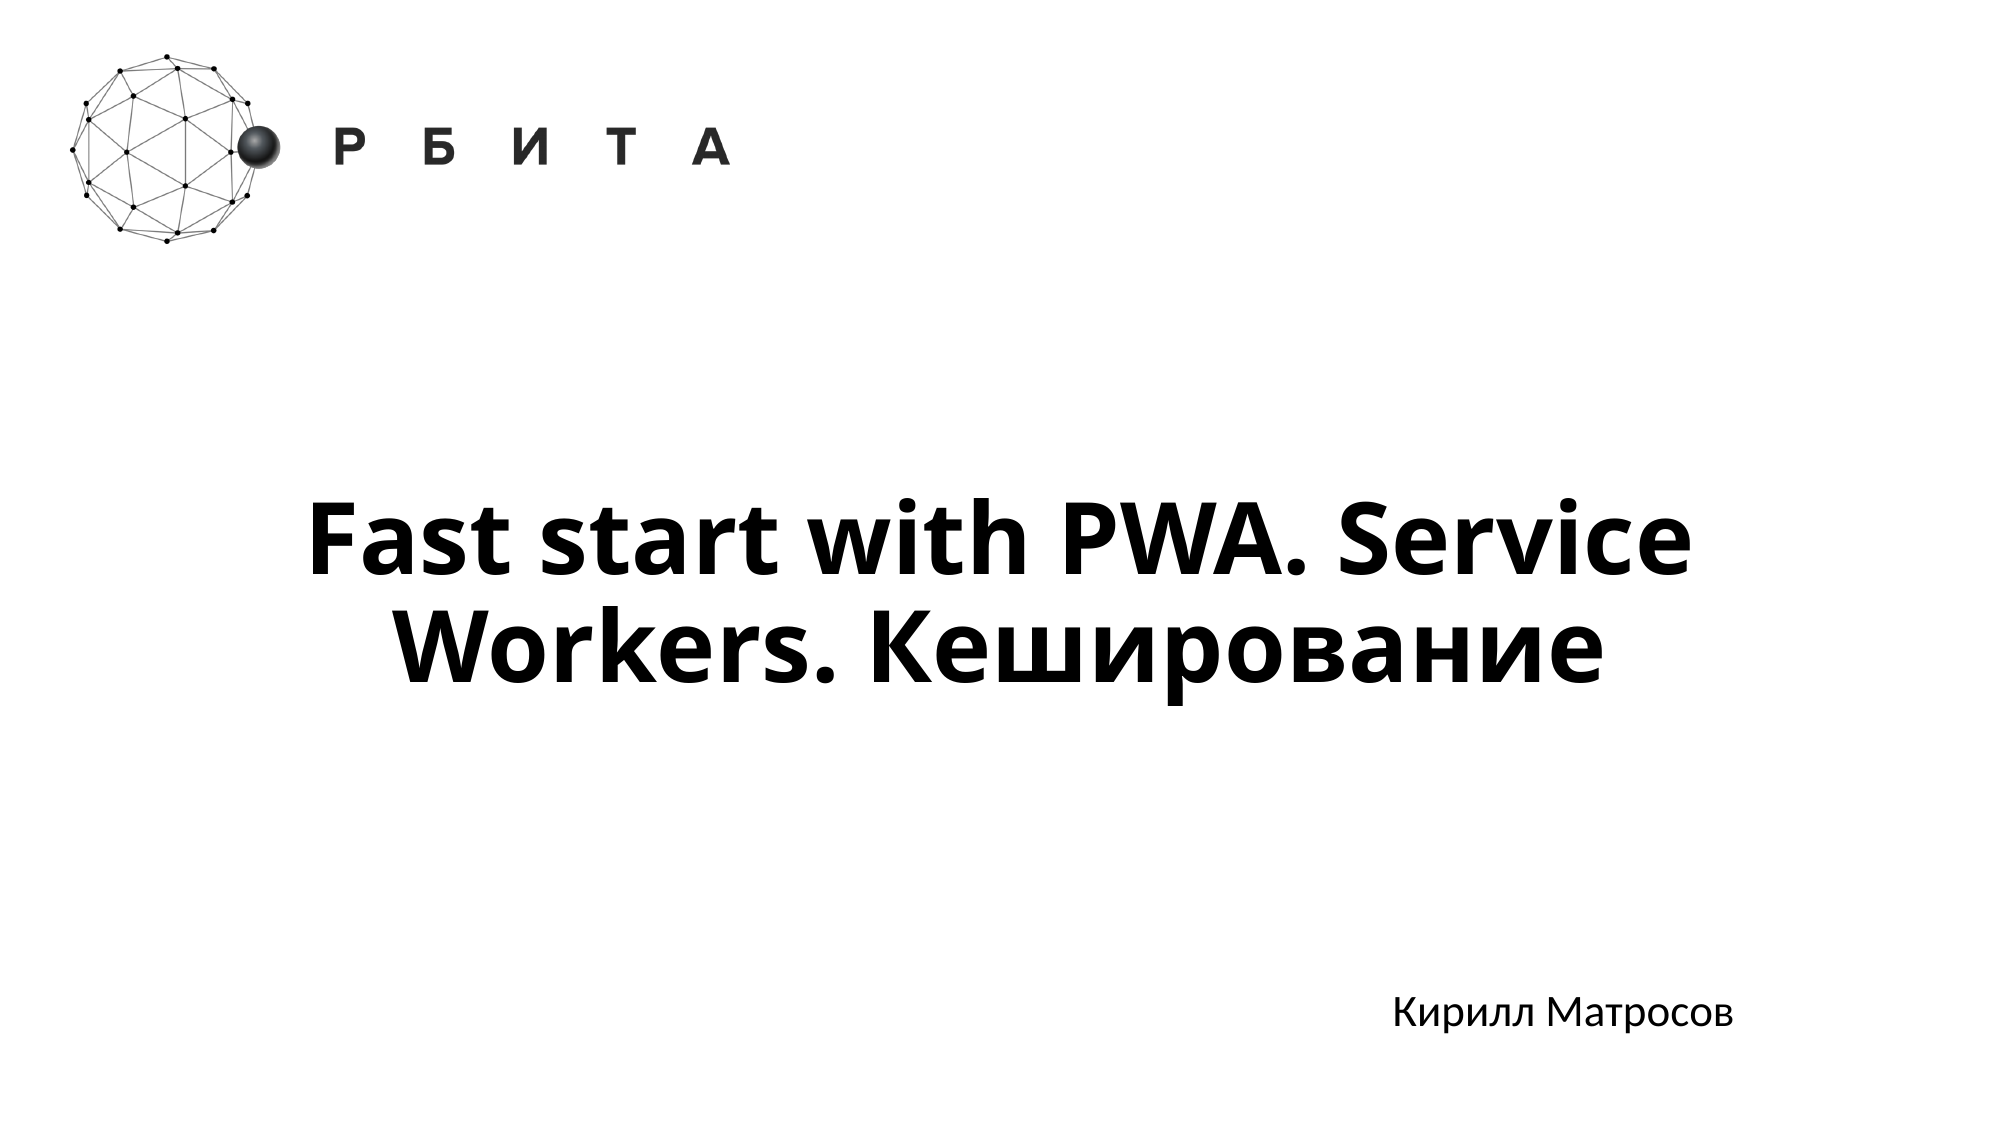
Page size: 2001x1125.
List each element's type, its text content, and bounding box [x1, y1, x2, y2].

picture [66, 47, 745, 250]
title Fast start with PWA. Service Workers. Кеширование [249, 431, 1750, 712]
subtitle Кирилл Матросов [249, 773, 1750, 1045]
